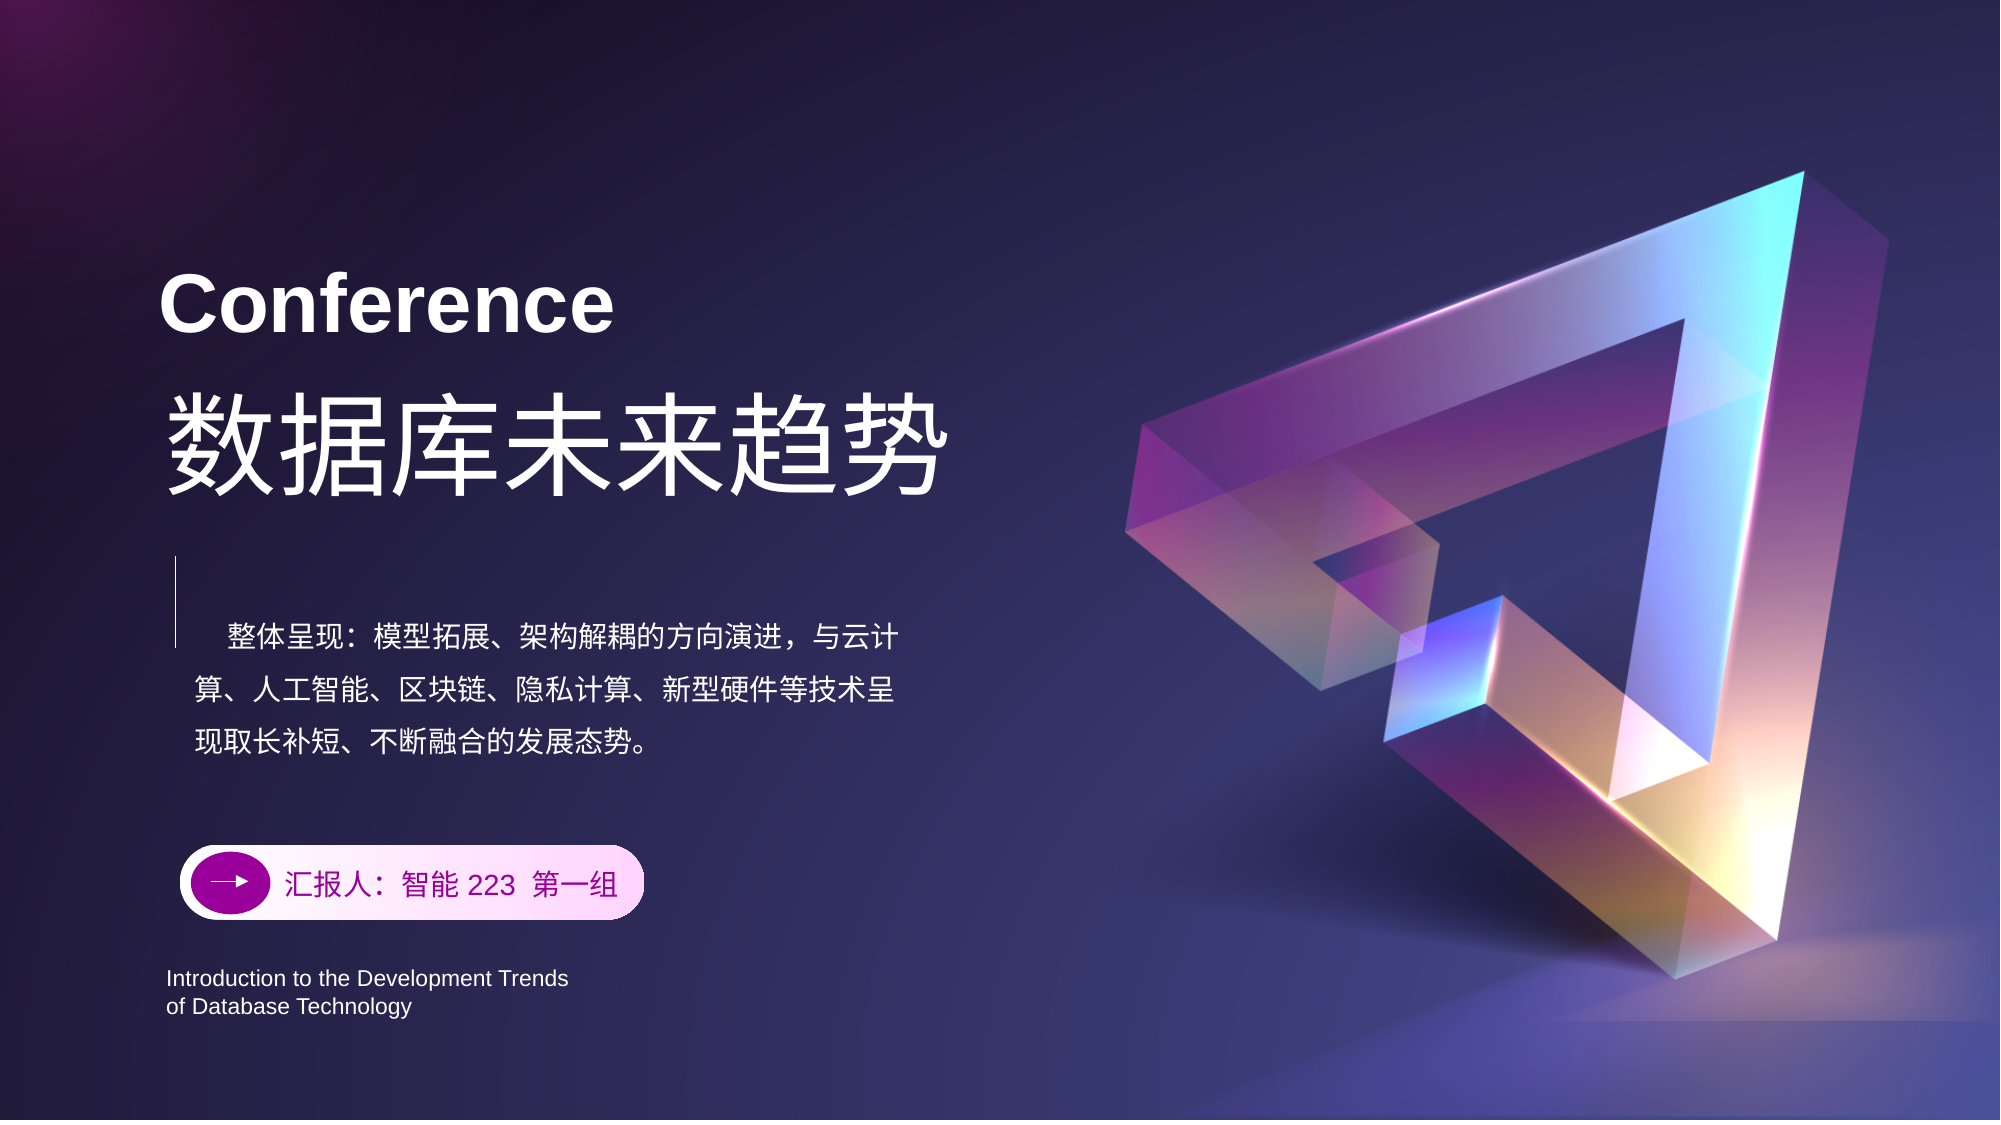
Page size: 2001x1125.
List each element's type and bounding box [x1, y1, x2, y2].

picture [0, 0, 2000, 1120]
text_box [179, 844, 645, 941]
